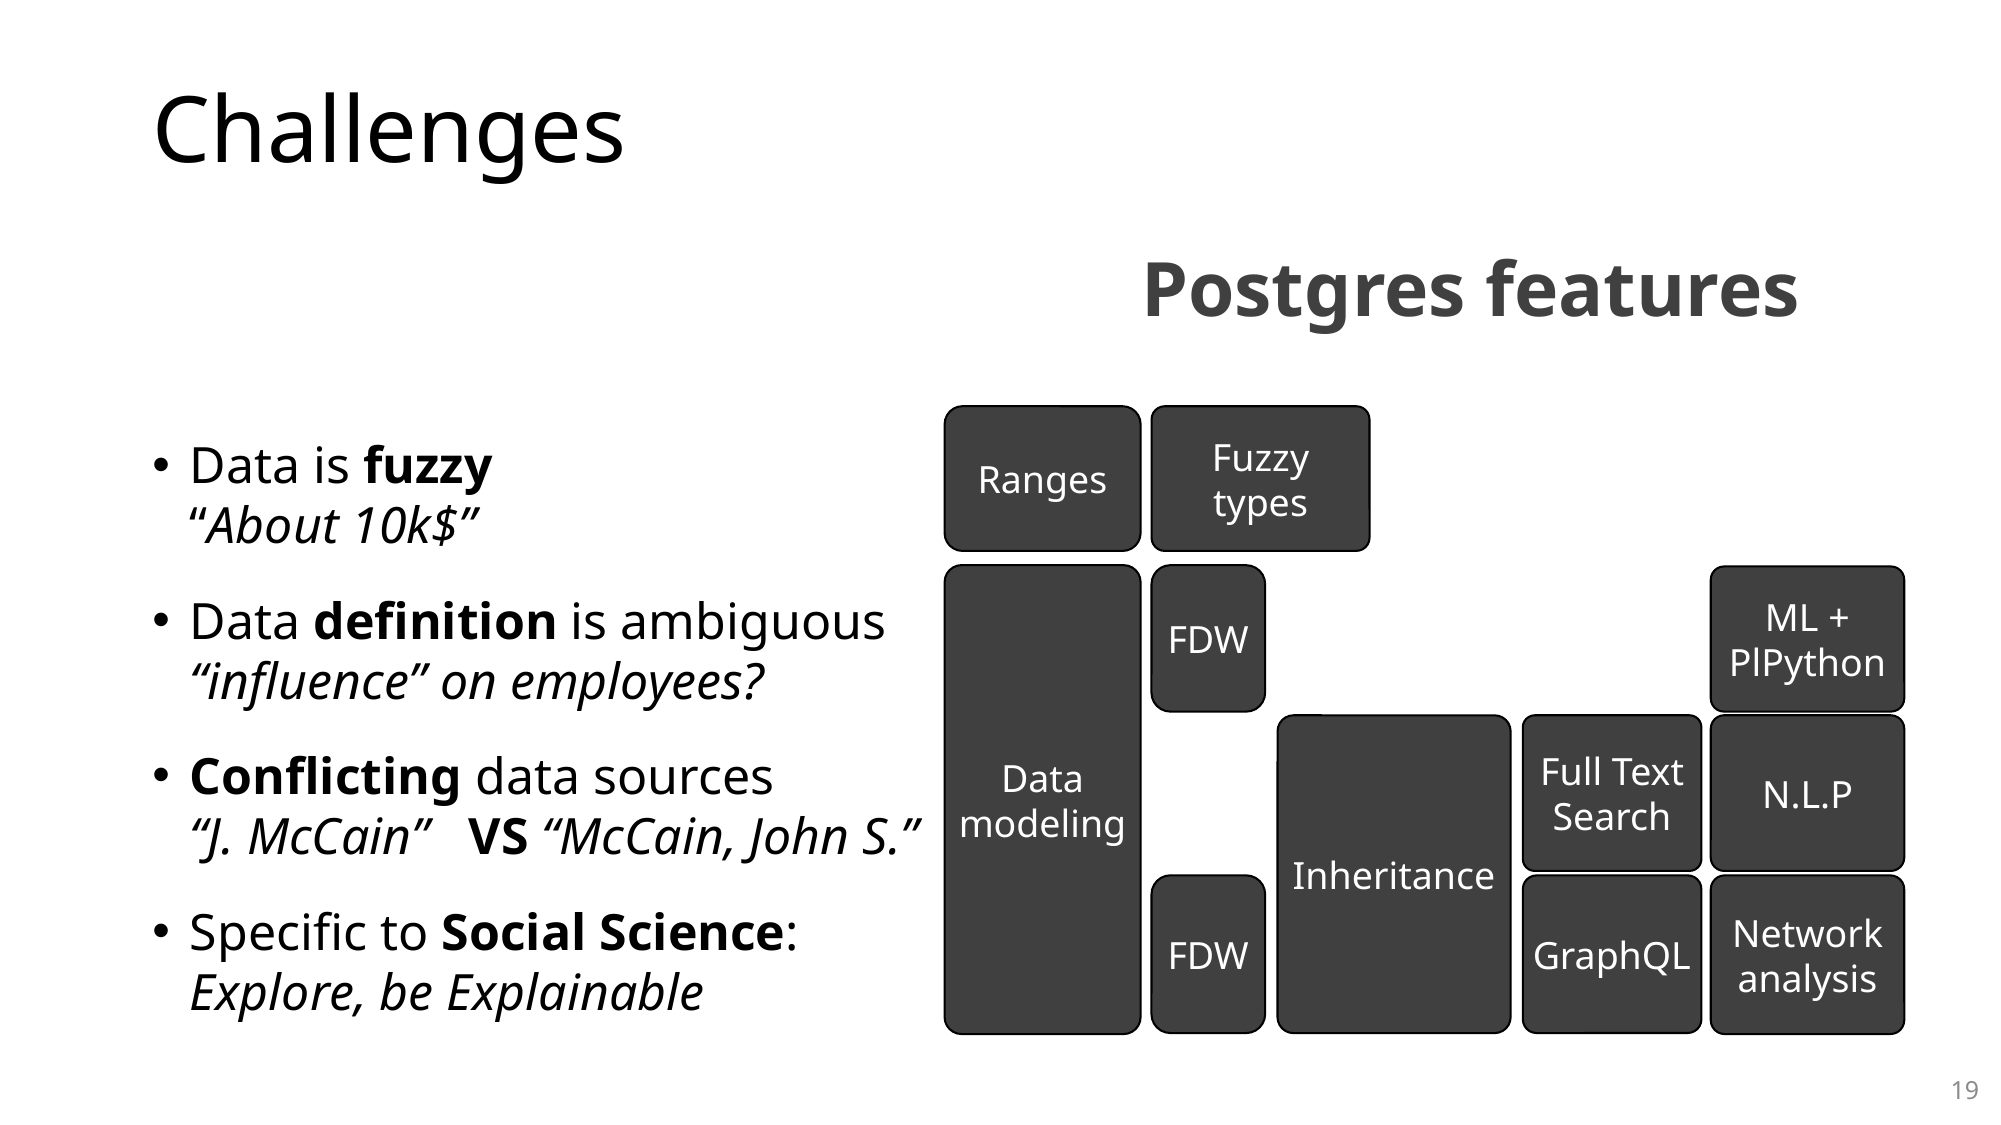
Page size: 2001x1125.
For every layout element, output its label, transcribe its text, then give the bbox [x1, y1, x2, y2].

text_box Data modeling [943, 564, 1142, 1036]
text_box N.L.P [1709, 714, 1906, 872]
text_box Inheritance [1276, 714, 1512, 1035]
text_box Ranges [943, 405, 1142, 552]
title Challenges [137, 24, 1863, 242]
text_box Network analysis [1709, 874, 1906, 1036]
text_box FDW [1150, 874, 1267, 1035]
text_box GraphQL [1521, 874, 1703, 1035]
text_box Fuzzy types [1150, 405, 1371, 552]
text_box ML + PlPython [1709, 565, 1906, 713]
text_box Postgres features [1126, 244, 1863, 354]
list Data is fuzzy “About 10k$” Data definition is ambiguous “influence” on employees? Conflicting data sources “J. McCain” VS “McCain, John S.” Specific to Social Science: Explore, be Explainable [137, 272, 1863, 1103]
text_box FDW [1150, 564, 1267, 713]
slide_number 19 [1655, 1061, 1994, 1122]
text_box Full Text Search [1521, 714, 1703, 872]
